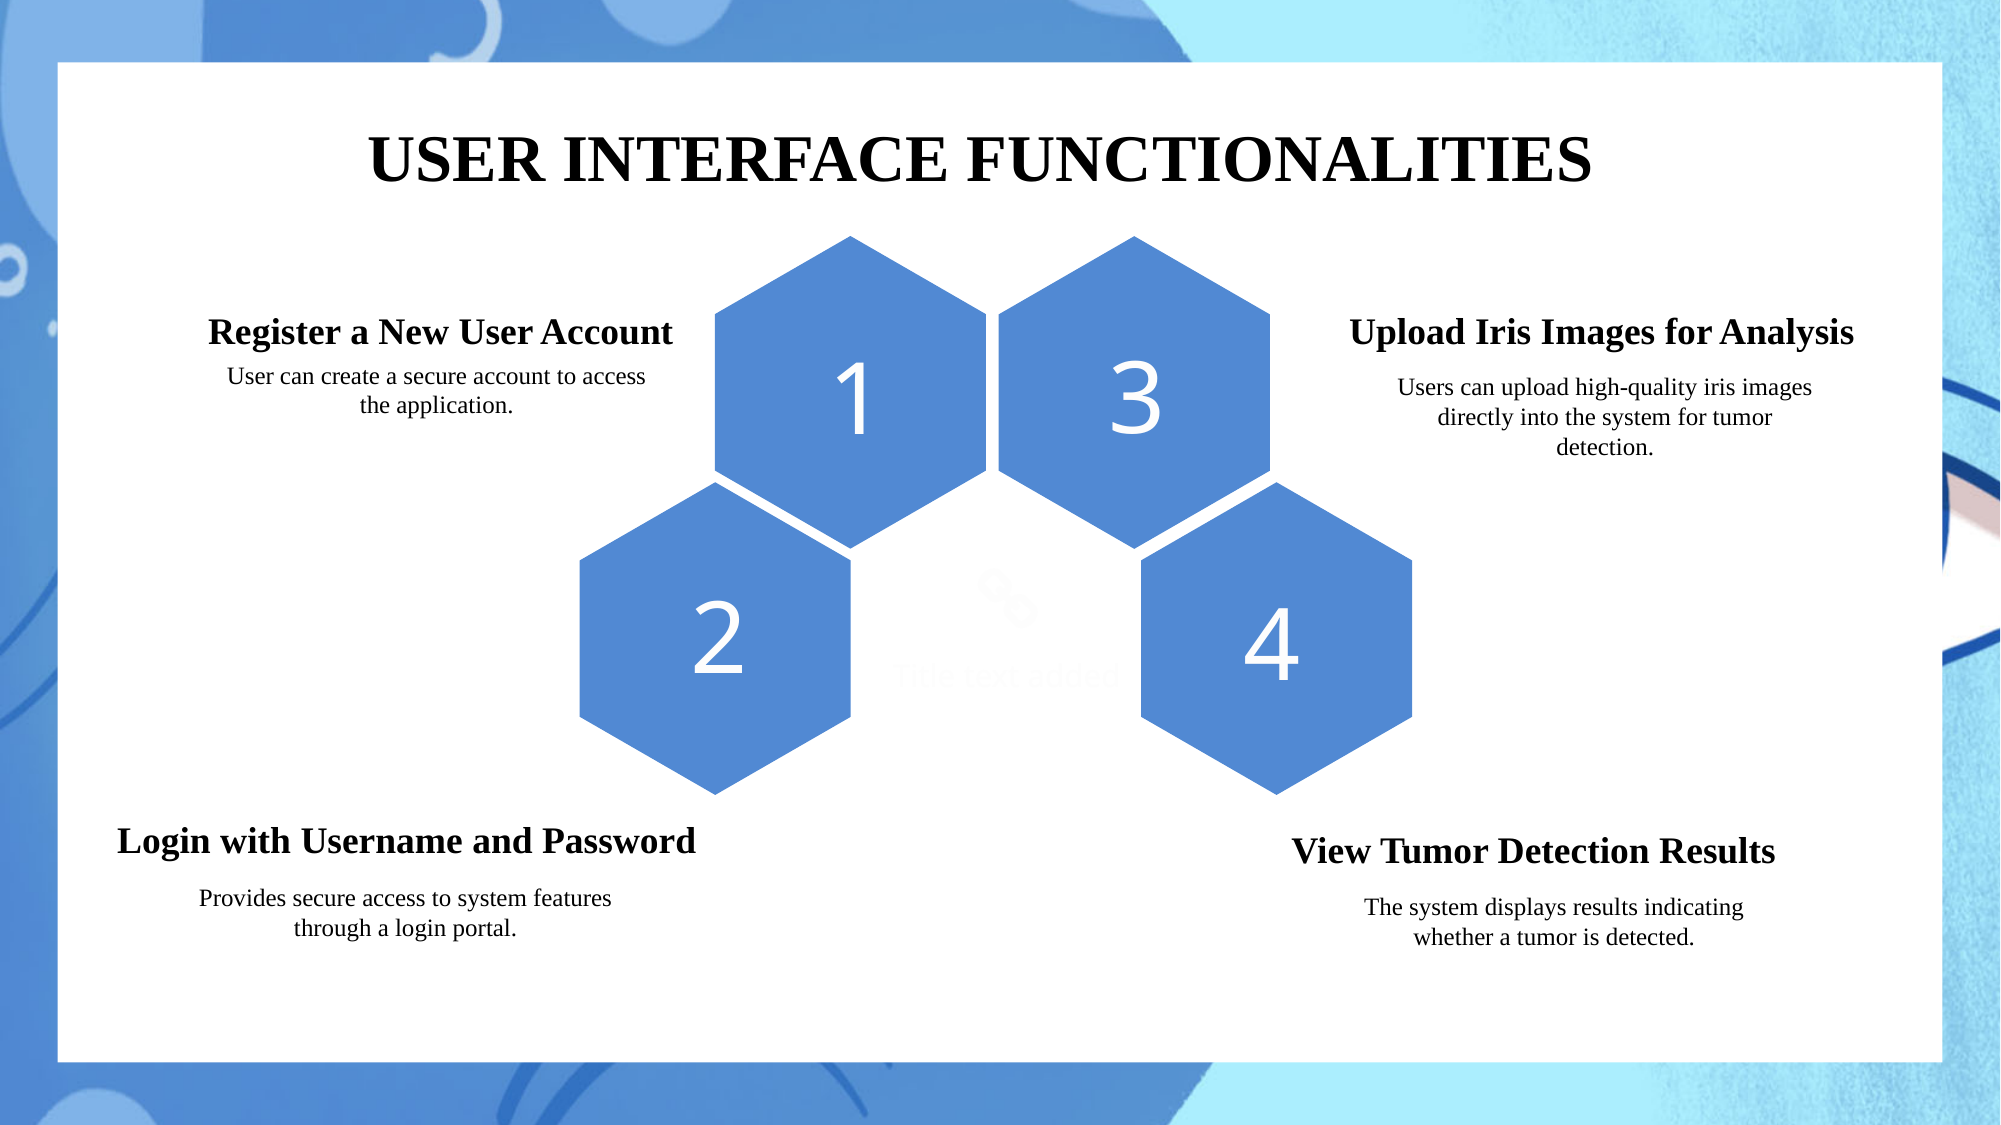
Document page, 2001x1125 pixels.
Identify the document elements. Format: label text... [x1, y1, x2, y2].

text_box USER INTERFACE FUNCTIONALITIES [367, 115, 1821, 205]
picture [0, 0, 2001, 1125]
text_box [100, 235, 1929, 940]
